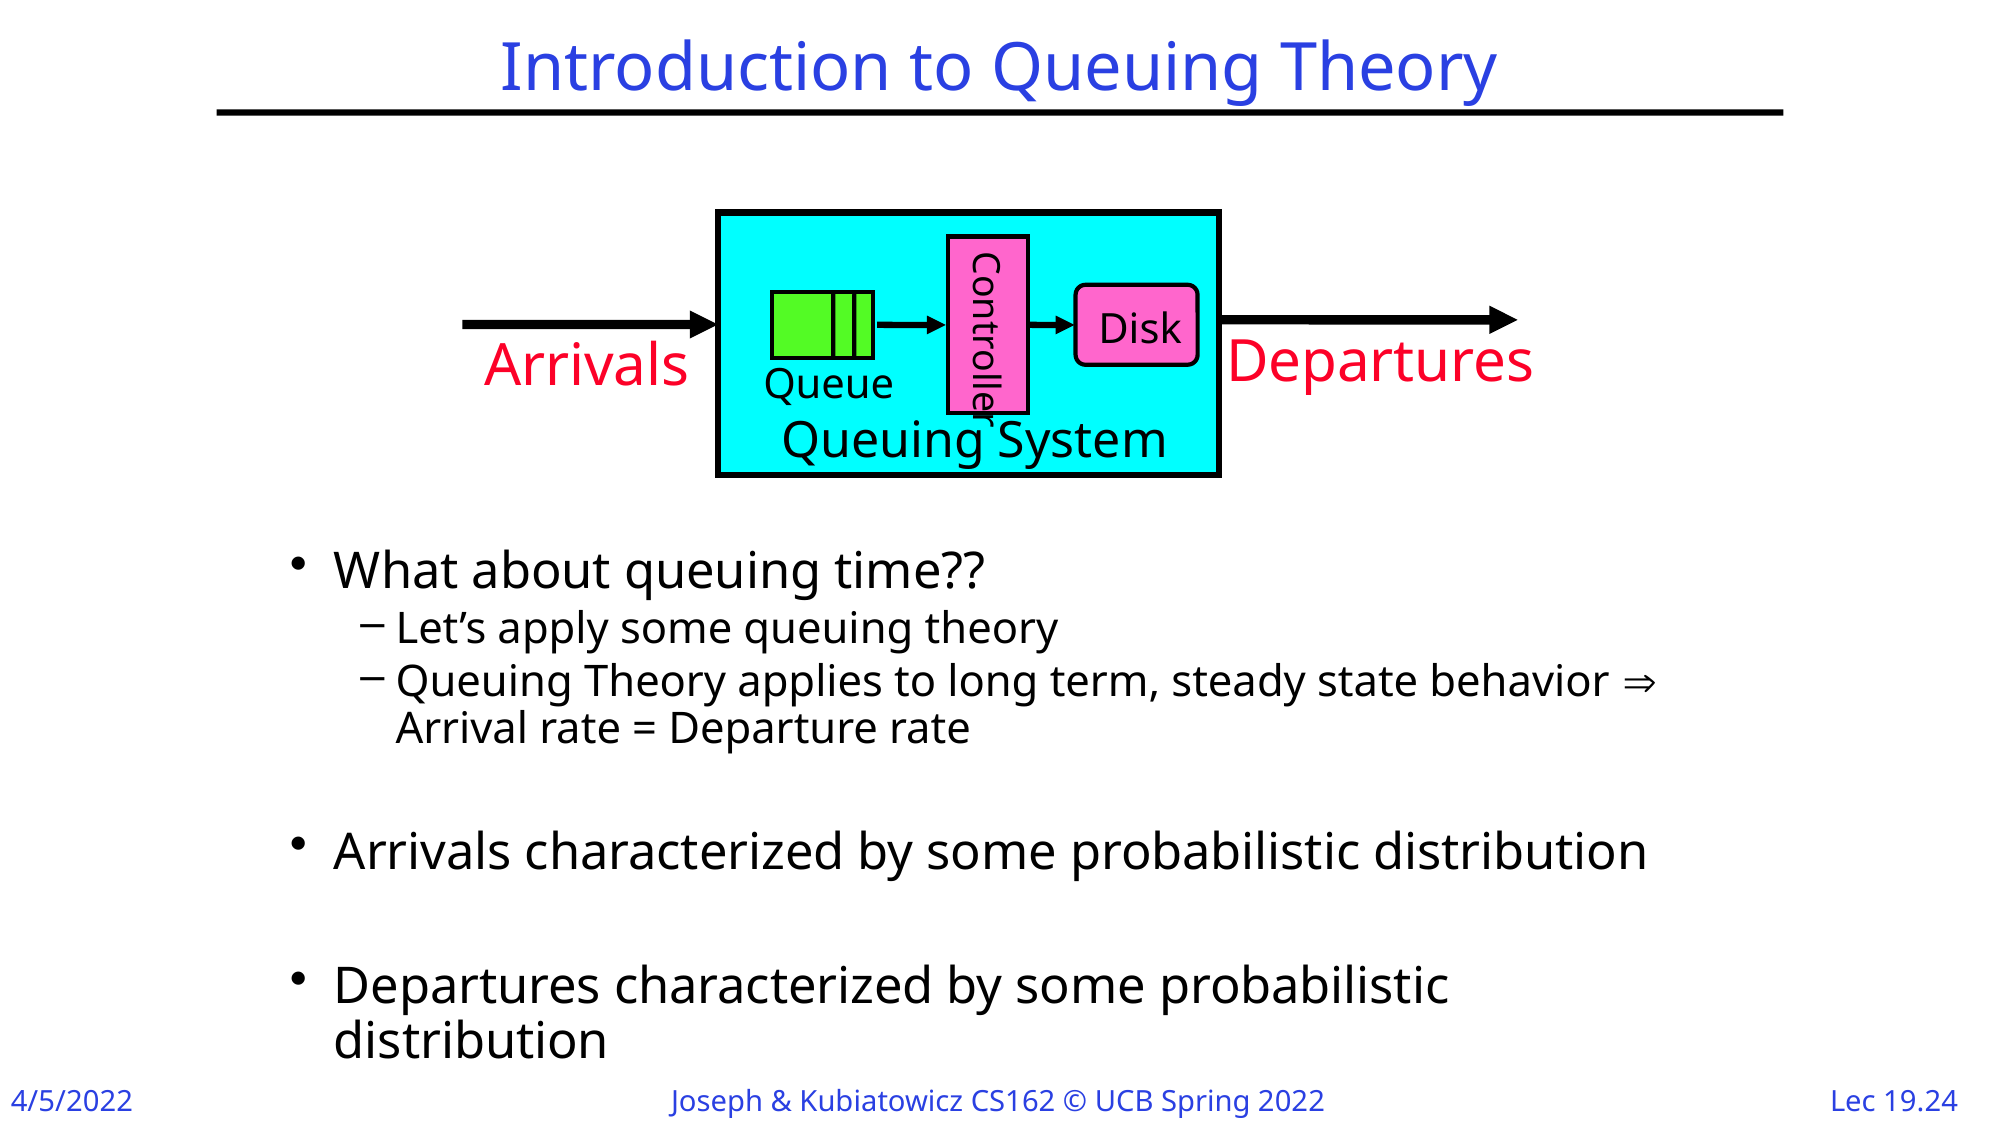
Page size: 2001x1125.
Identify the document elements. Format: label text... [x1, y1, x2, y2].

title Introduction to Queuing Theory [216, 24, 1784, 113]
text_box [462, 212, 1542, 476]
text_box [754, 236, 1198, 455]
list What about queuing time?? Let’s apply some queuing theory Queuing Theory applies to long term, steady state behavior  Arrival rate = Departure rate Arrivals characterized by some probabilistic distribution Departures characterized by some probabilistic distribution [275, 537, 1725, 1078]
